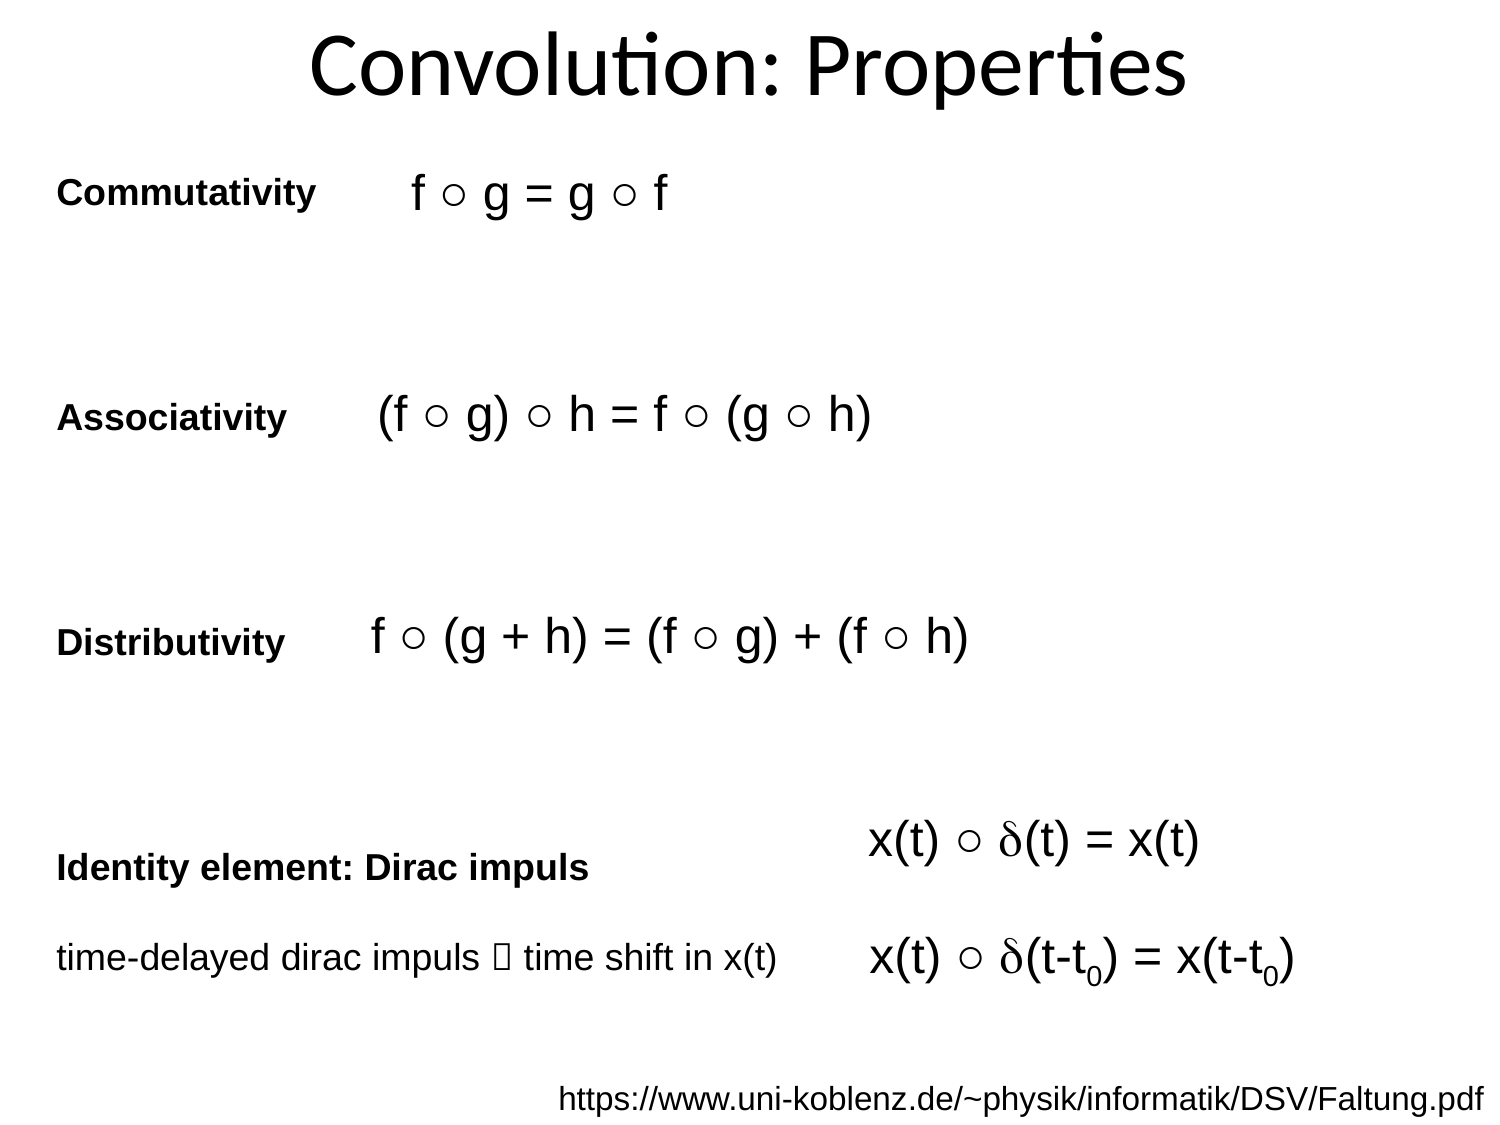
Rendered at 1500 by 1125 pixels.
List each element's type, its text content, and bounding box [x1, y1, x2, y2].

text_box x(t) ○ d(t) = x(t) [853, 798, 1216, 874]
text_box x(t) ○ d(t-t0) = x(t-t0) [854, 916, 1311, 1000]
text_box Commutativity Associativity Distributivity Identity element: Dirac impuls time-delayed dirac impuls  time shift in x(t) [41, 160, 1140, 1031]
text_box f ○ g = g ○ f [396, 152, 698, 228]
text_box f ○ (g + h) = (f ○ g) + (f ○ h) [356, 596, 986, 671]
text_box (f ○ g) ○ h = f ○ (g ○ h) [362, 374, 889, 450]
text_box Convolution: Properties [74, 0, 1425, 184]
text_box https://www.uni-koblenz.de/~physik/informatik/DSV/Faltung.pdf [336, 1068, 1500, 1125]
